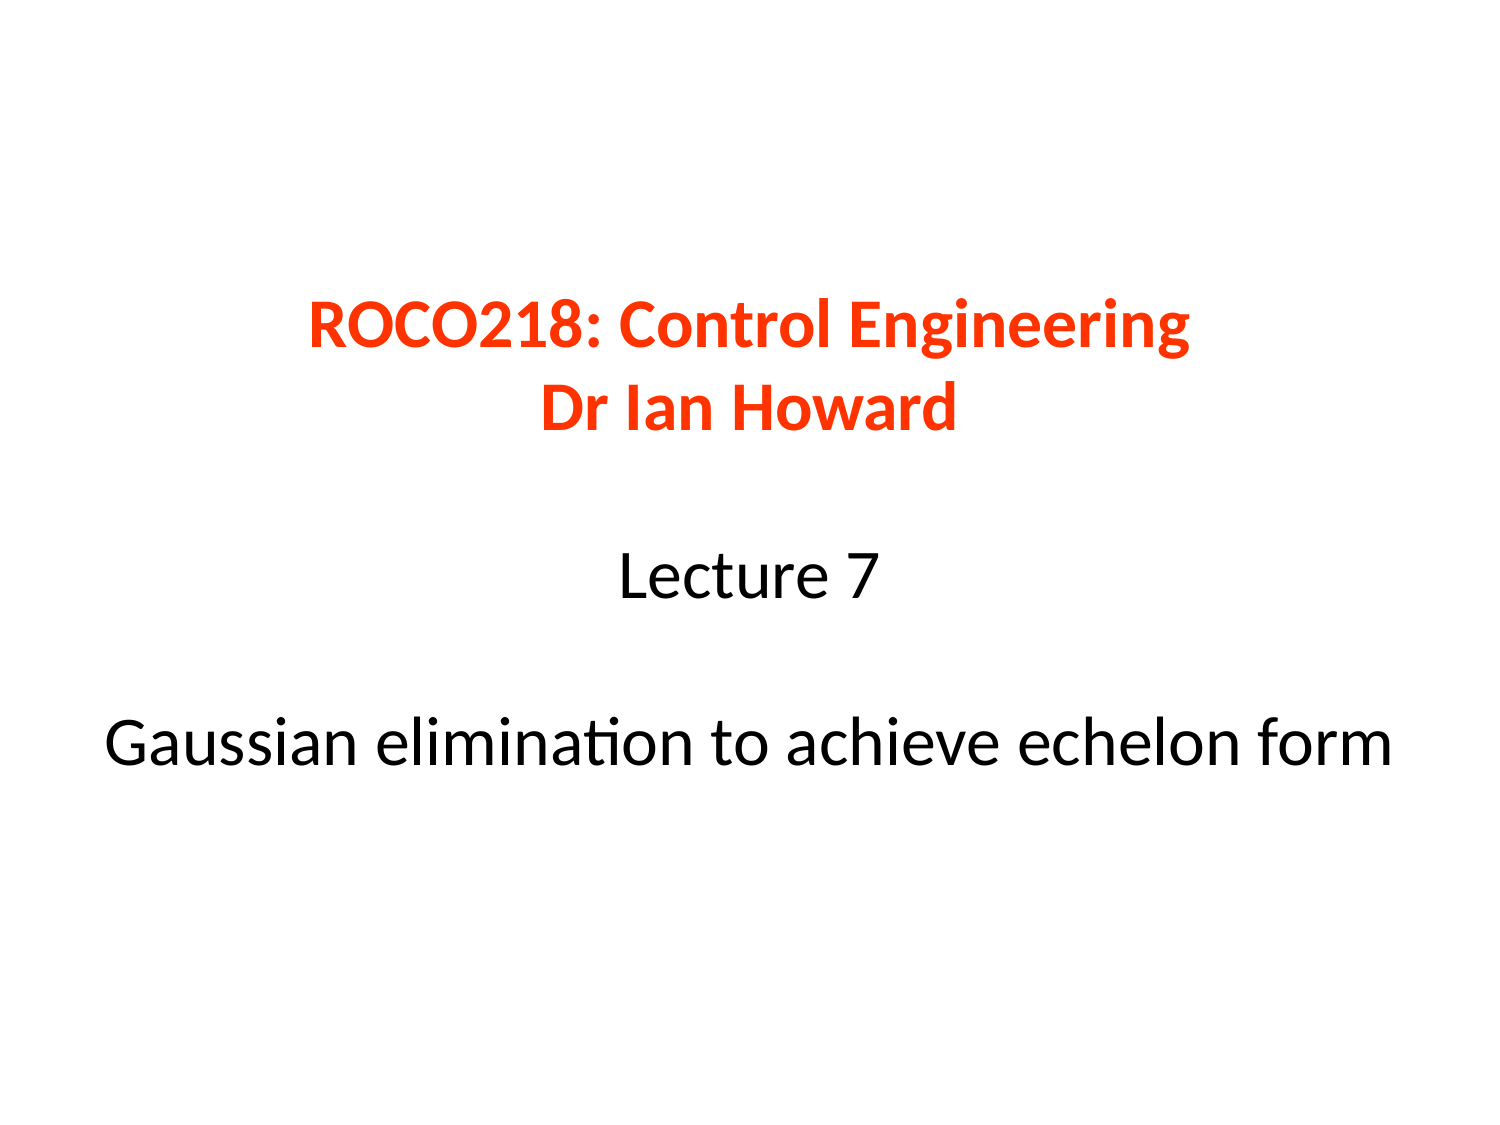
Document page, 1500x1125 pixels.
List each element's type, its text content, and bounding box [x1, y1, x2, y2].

title ROCO218: Control Engineering Dr Ian Howard Lecture 7 Gaussian elimination to achieve echelon form [0, 268, 1500, 789]
